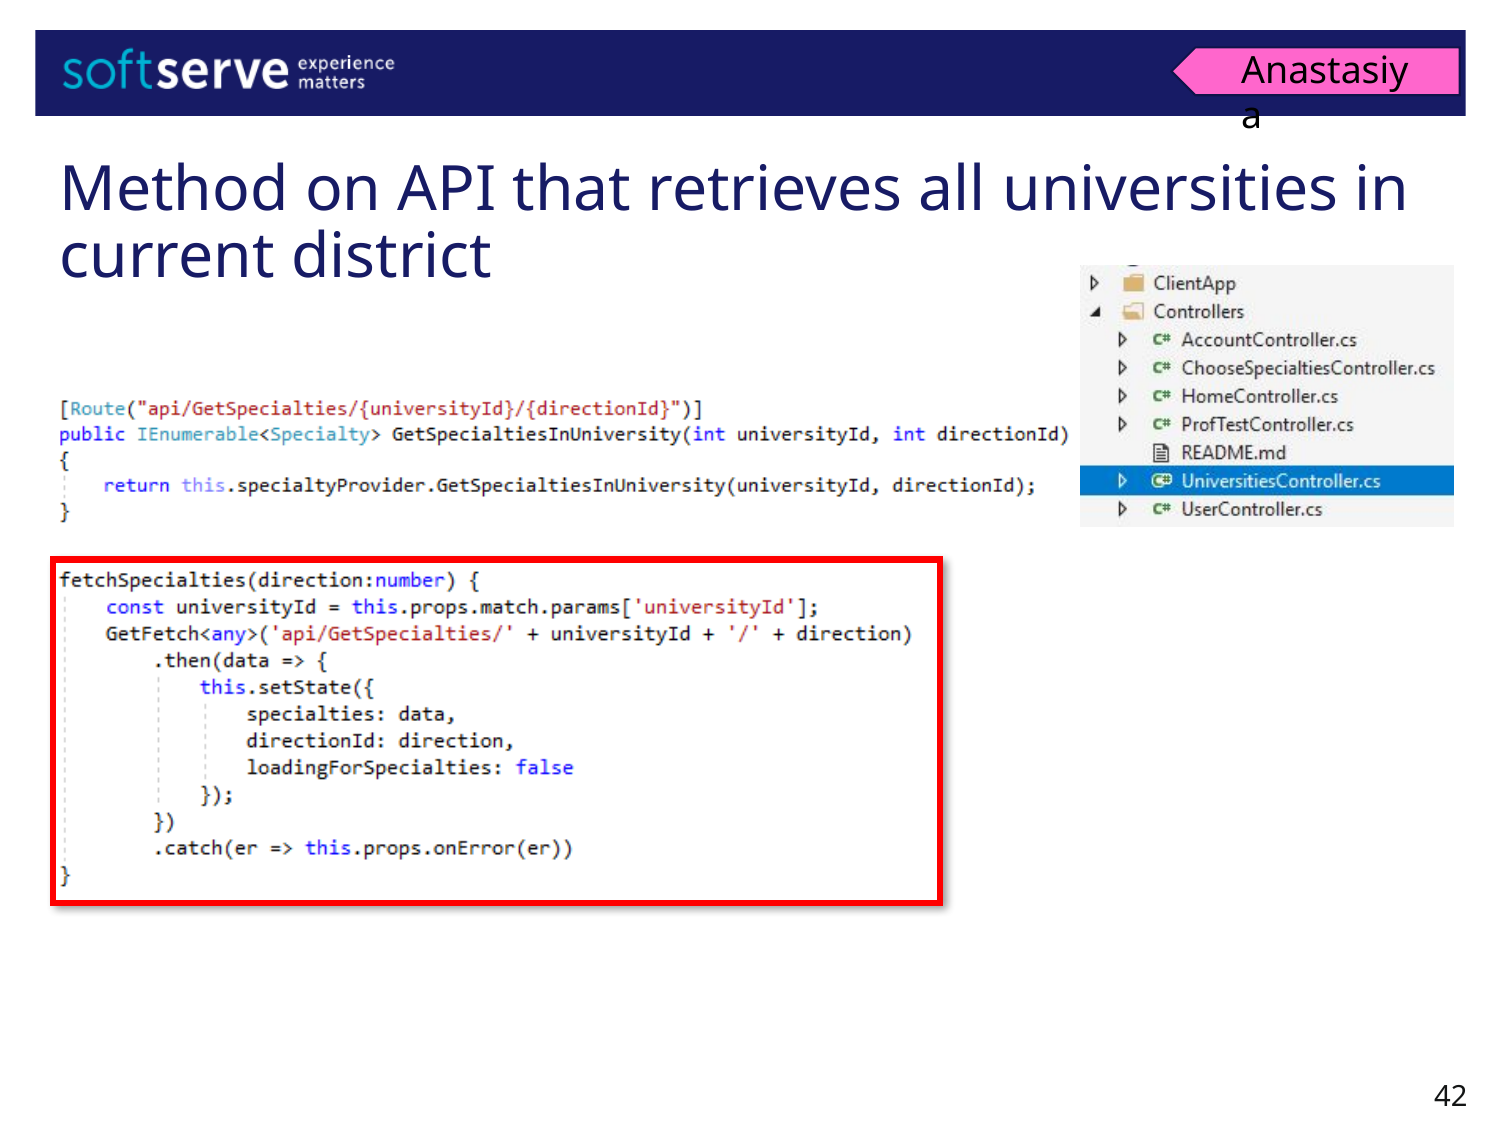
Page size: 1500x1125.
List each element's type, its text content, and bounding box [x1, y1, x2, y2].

slide_number 42 [1419, 1070, 1500, 1125]
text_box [1171, 38, 1460, 100]
picture [56, 562, 937, 900]
subtitle Method on API that retrieves all universities in current district [44, 148, 1462, 224]
picture [56, 265, 1454, 532]
